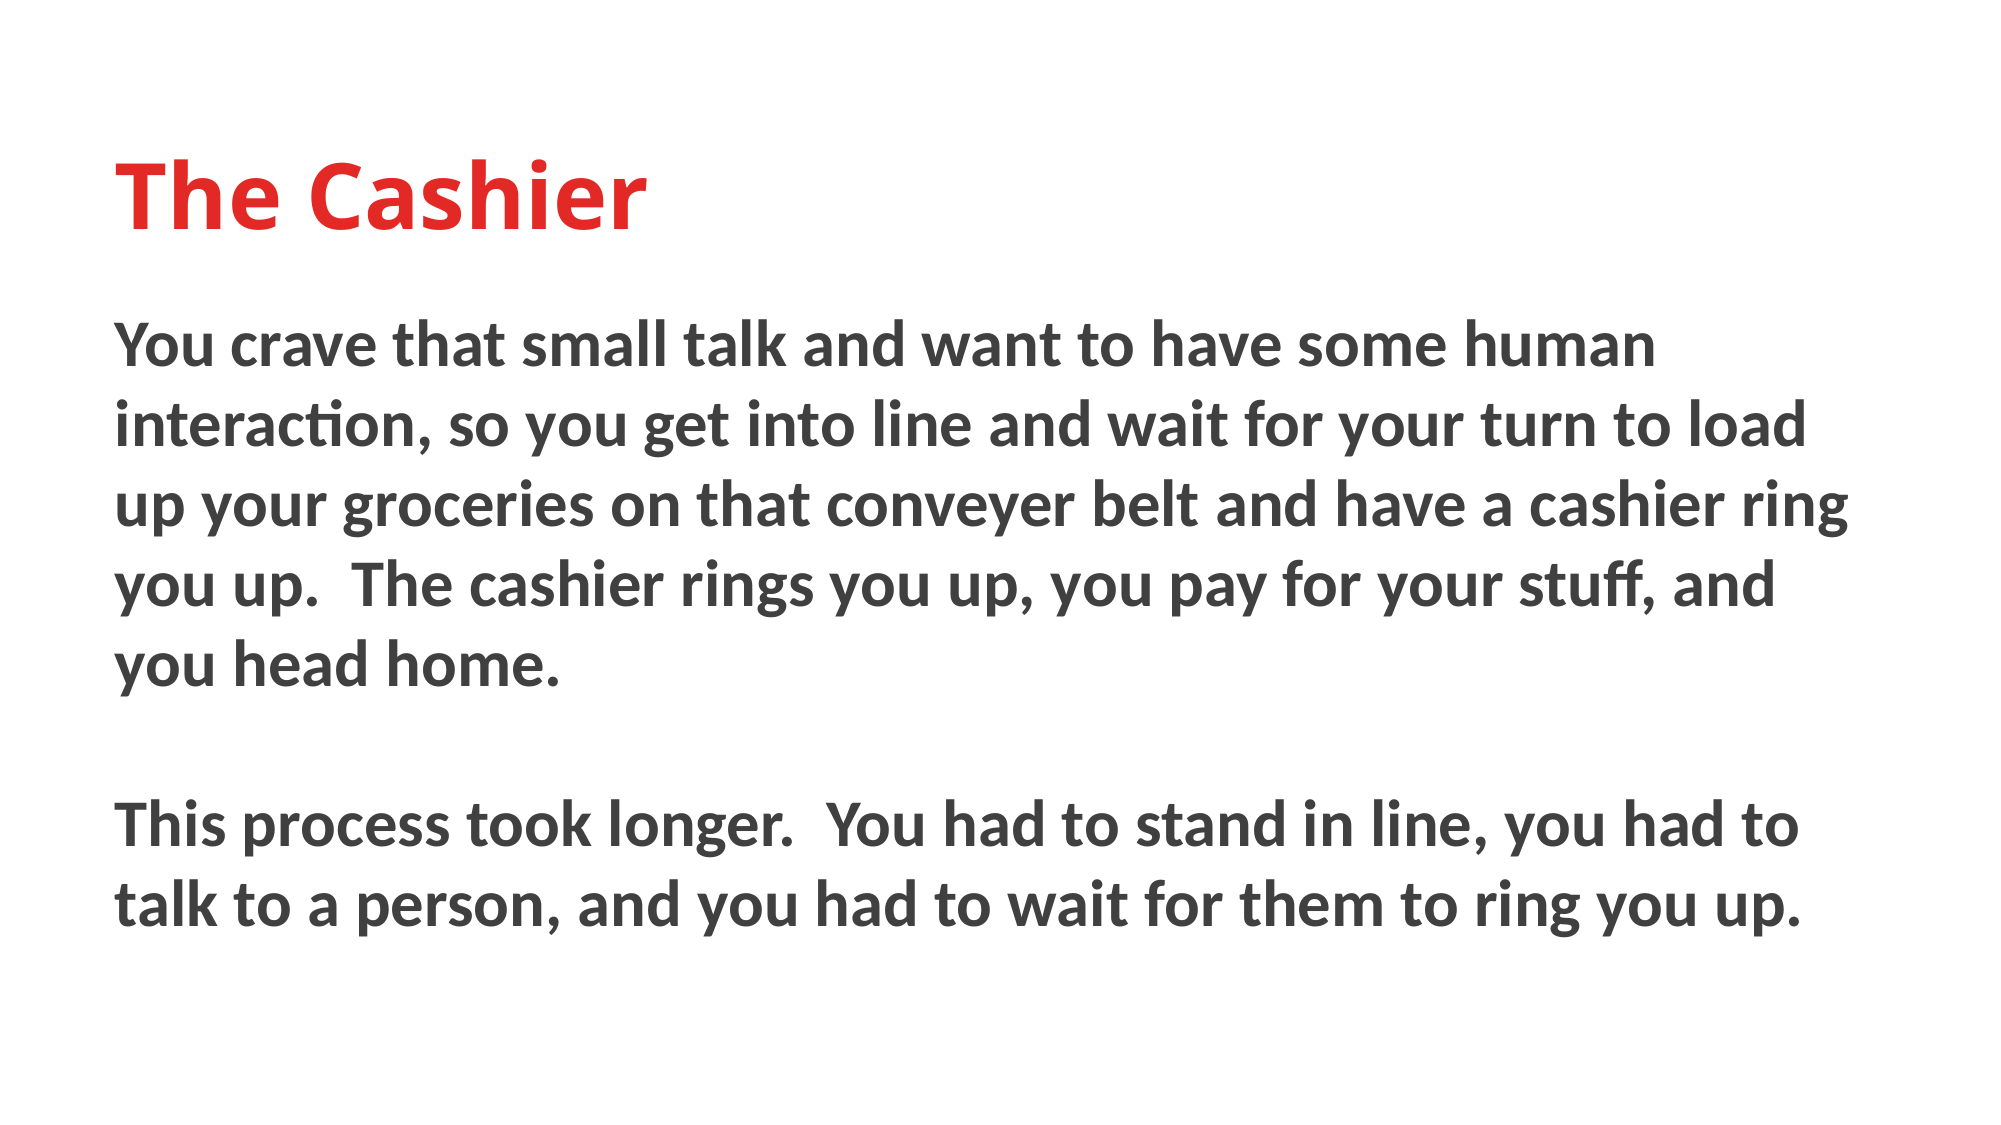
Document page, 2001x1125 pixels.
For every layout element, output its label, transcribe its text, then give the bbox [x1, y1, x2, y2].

list You crave that small talk and want to have some human interaction, so you get into line and wait for your turn to load up your groceries on that conveyer belt and have a cashier ring you up. The cashier rings you up, you pay for your stuff, and you head home. This process took longer. You had to stand in line, you had to talk to a person, and you had to wait for them to ring you up. [99, 292, 1901, 1056]
title The Cashier [99, 129, 1901, 256]
